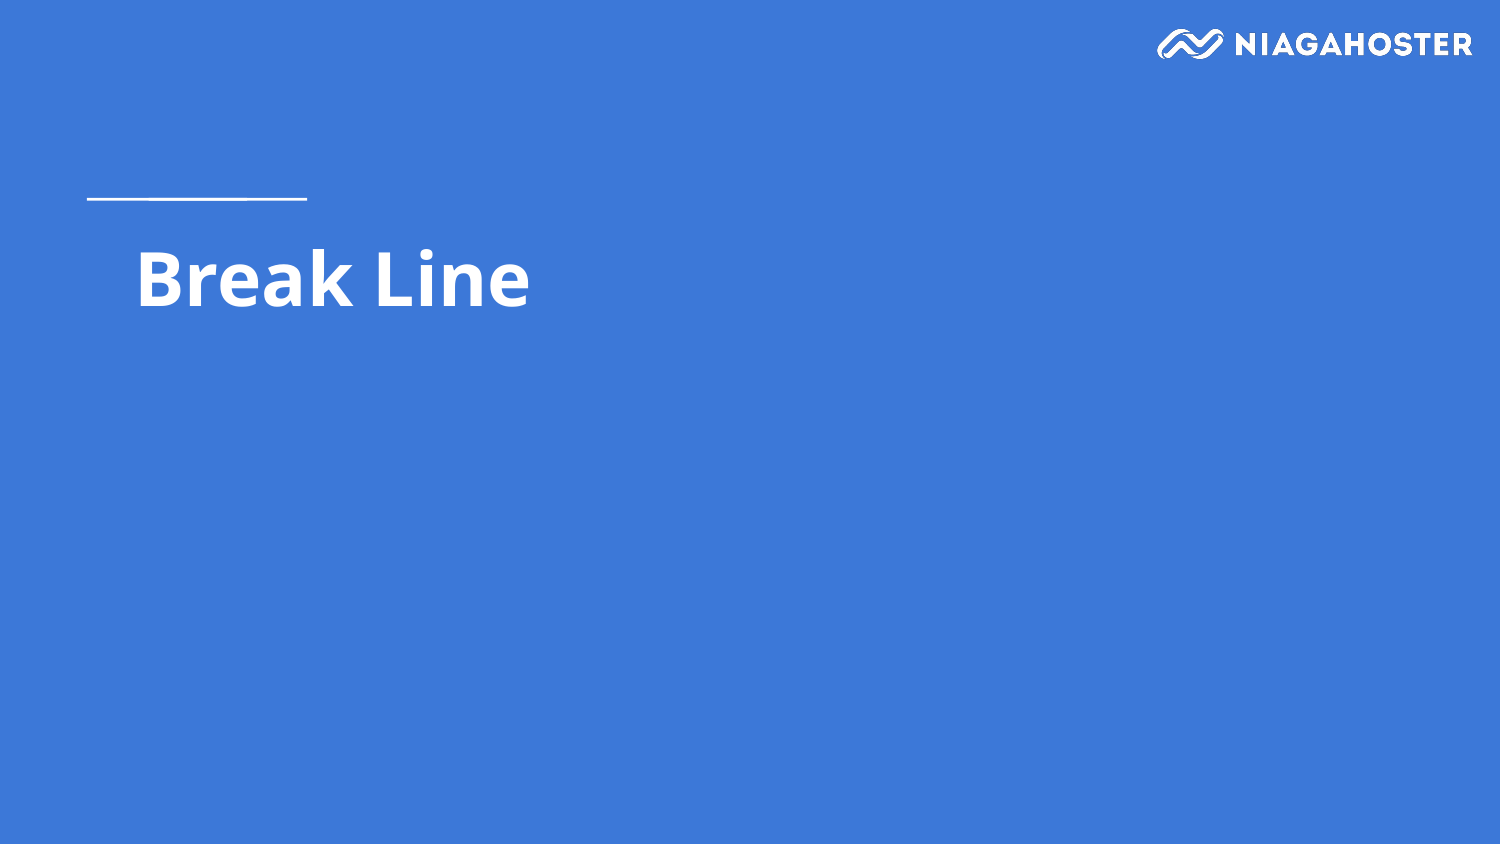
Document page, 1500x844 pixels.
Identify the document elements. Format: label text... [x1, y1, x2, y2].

title Break Line [119, 216, 1381, 466]
picture [1130, 0, 1500, 89]
